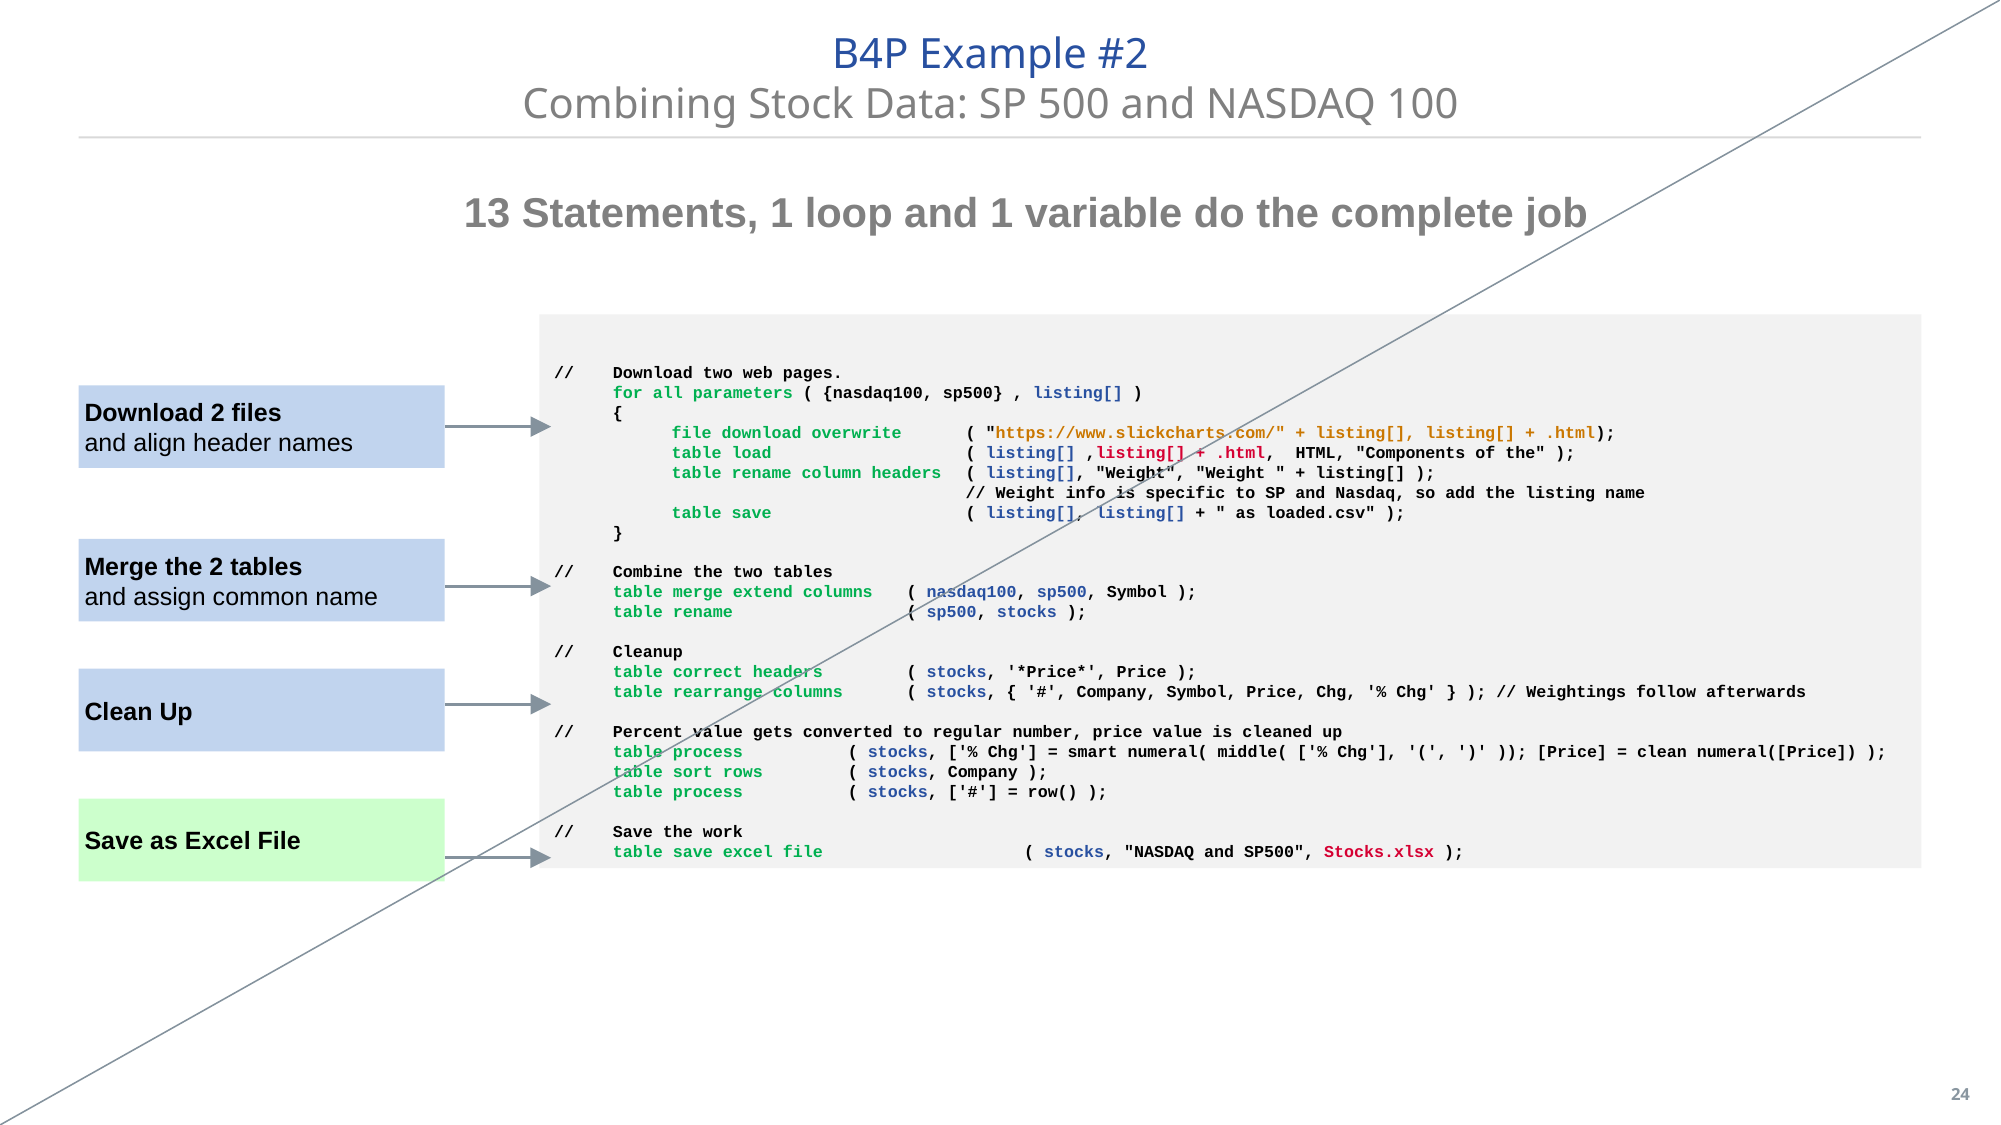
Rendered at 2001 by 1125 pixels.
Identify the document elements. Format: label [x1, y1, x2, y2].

text_box [0, 0, 2000, 1125]
